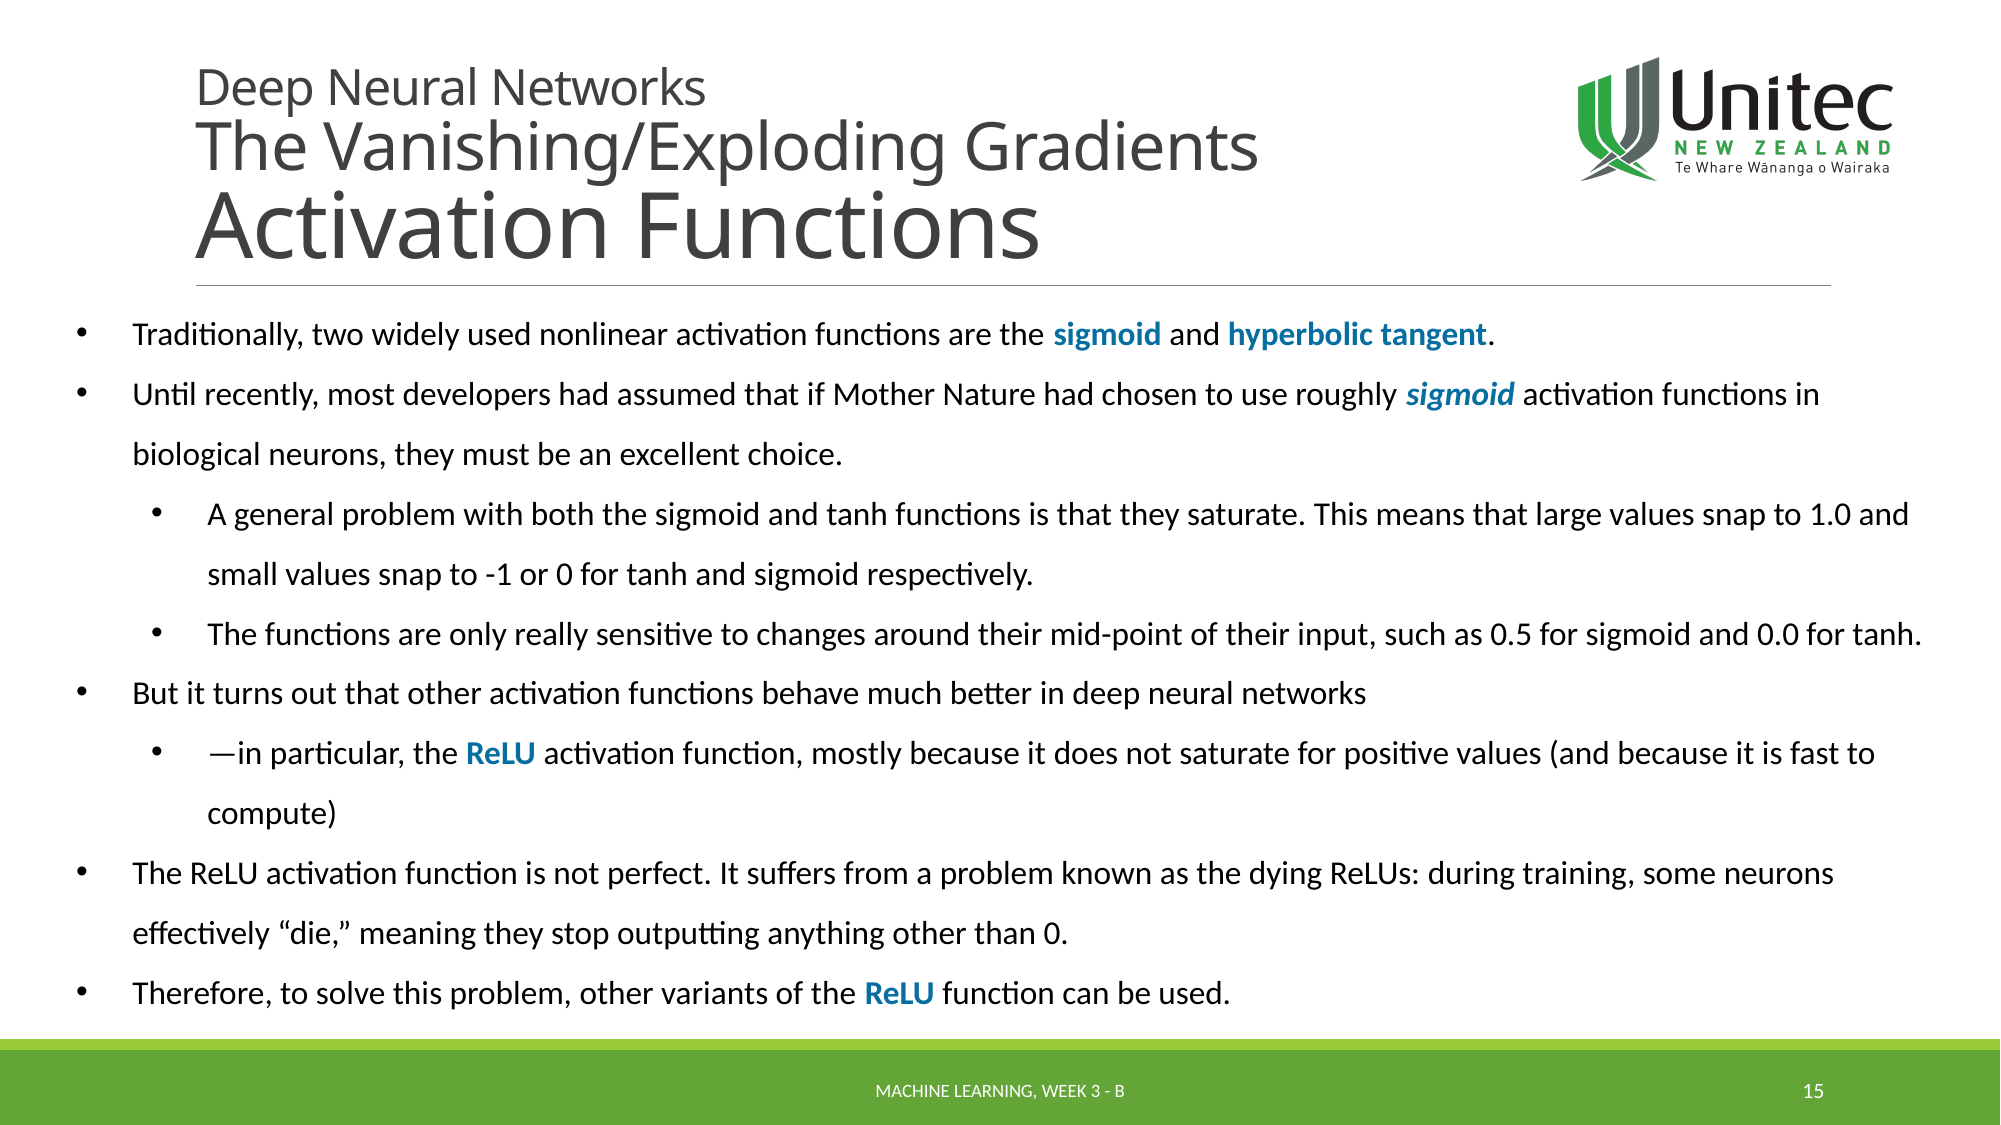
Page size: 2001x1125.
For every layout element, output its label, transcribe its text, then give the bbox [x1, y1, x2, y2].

title Deep Neural Networks The Vanishing/Exploding Gradients Activation Functions [180, 5, 1830, 284]
text_box Traditionally, two widely used nonlinear activation functions are the sigmoid and hyperbolic tangent. Until recently, most developers had assumed that if Mother Nature had chosen to use roughly sigmoid activation functions in biological neurons, they must be an excellent choice. A general problem with both the sigmoid and tanh functions is that they saturate. This means that large values snap to 1.0 and small values snap to -1 or 0 for tanh and sigmoid respectively. The functions are only really sensitive to changes around their mid-point of their input, such as 0.5 for sigmoid and 0.0 for tanh. But it turns out that other activation functions behave much better in deep neural networks —in particular, the ReLU activation function, mostly because it does not saturate for positive values (and because it is fast to compute) The ReLU activation function is not perfect. It suffers from a problem known as the dying ReLUs: during training, some neurons effectively “die,” meaning they stop outputting anything other than 0. Therefore, to solve this problem, other variants of the ReLU function can be used. [61, 284, 1949, 1019]
picture [1578, 56, 1893, 181]
footer Machine Learning, Week 3 - B [604, 1059, 1396, 1120]
slide_number 15 [1624, 1059, 1840, 1120]
